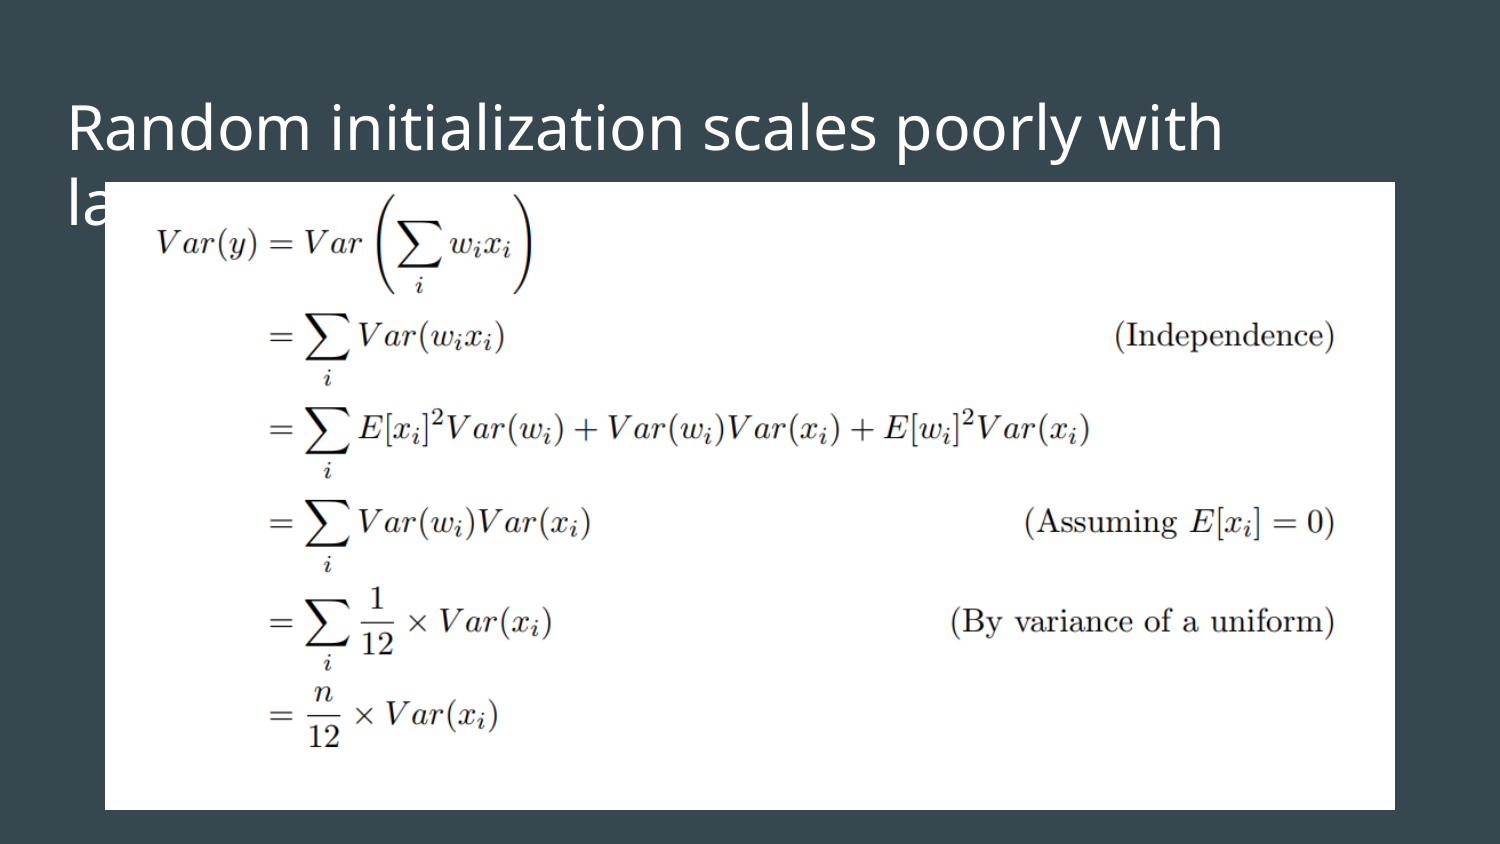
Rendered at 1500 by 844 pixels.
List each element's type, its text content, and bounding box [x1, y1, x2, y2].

title Random initialization scales poorly with layers. [51, 72, 1449, 167]
picture [105, 182, 1395, 810]
